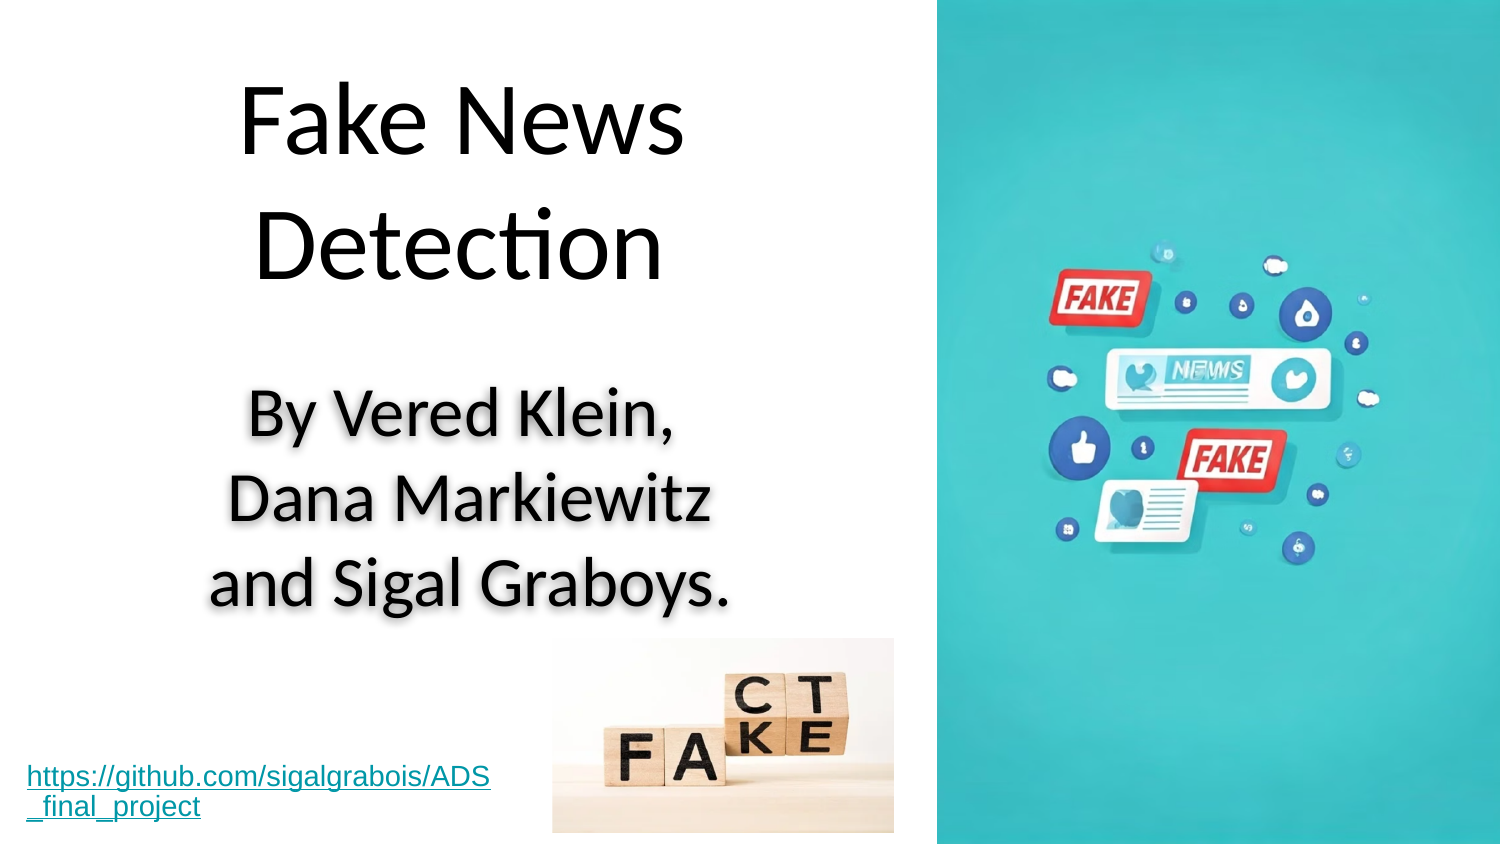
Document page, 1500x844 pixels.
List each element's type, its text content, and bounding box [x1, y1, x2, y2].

text_box https://github.com/sigalgrabois/ADS_final_project [11, 742, 509, 808]
picture [551, 638, 895, 834]
text_box Fake News Detection [59, 35, 866, 315]
picture [937, 0, 1500, 844]
text_box By Vered Klein, Dana Markiewitz and Sigal Graboys. [15, 350, 909, 636]
